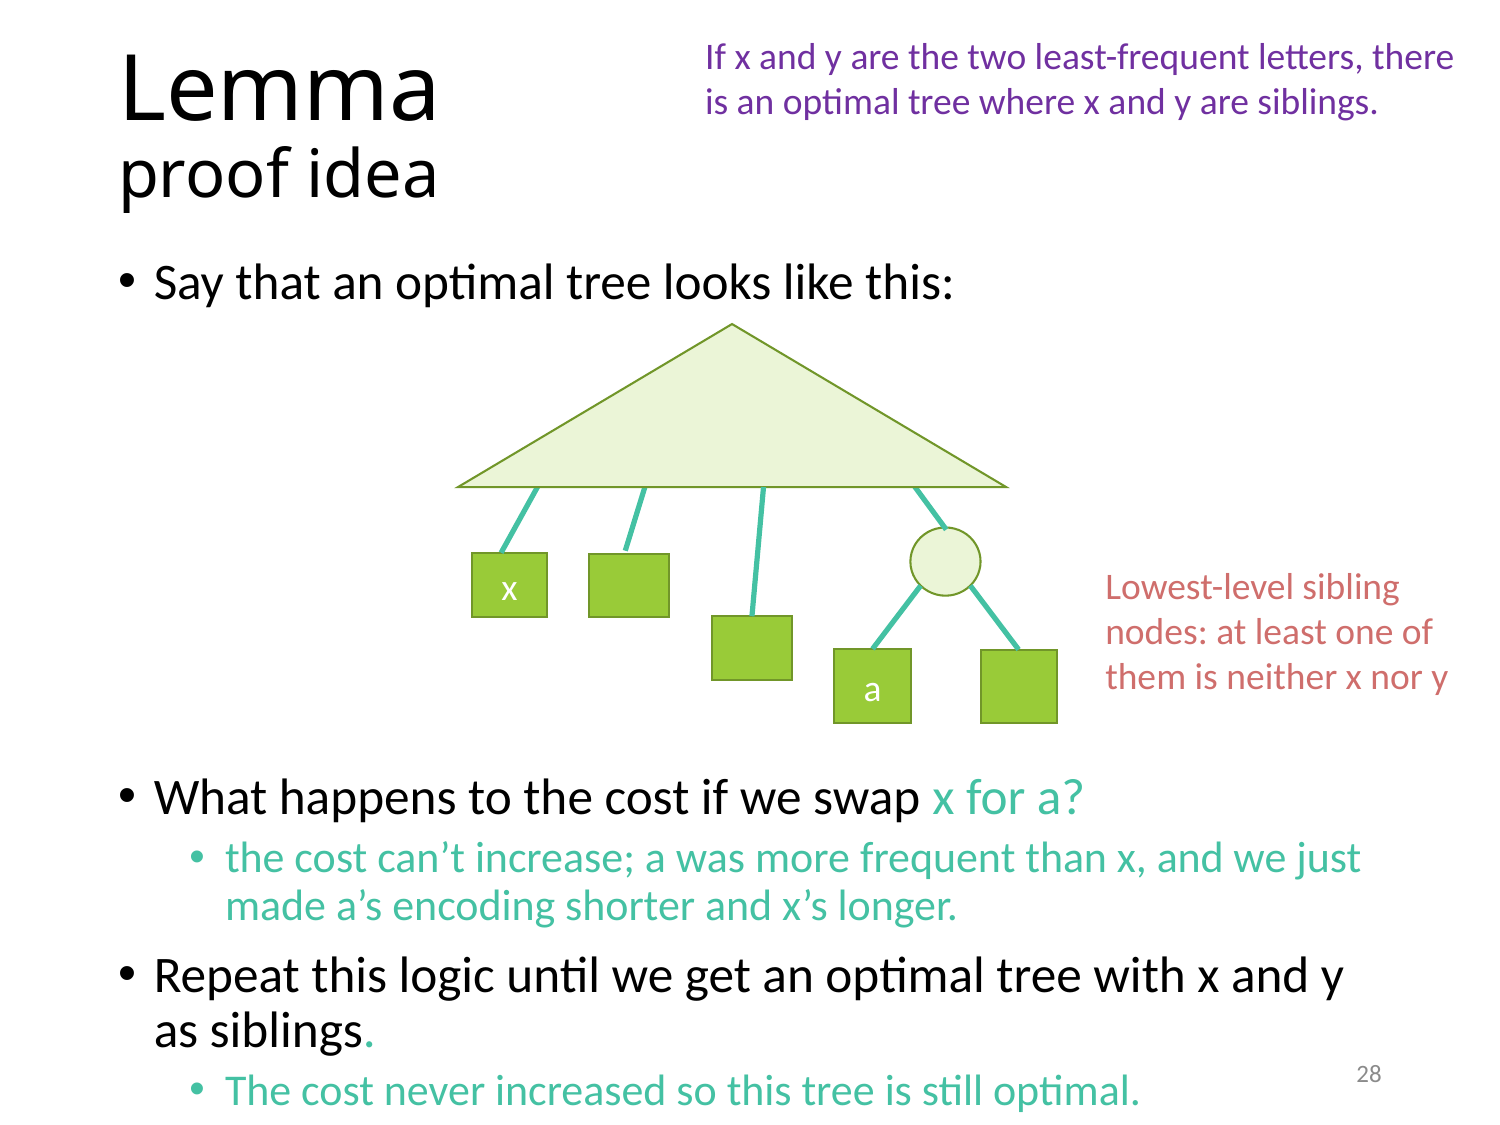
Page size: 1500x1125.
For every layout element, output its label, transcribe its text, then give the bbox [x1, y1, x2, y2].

text_box [980, 649, 1058, 724]
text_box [970, 585, 1019, 650]
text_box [472, 475, 981, 618]
text_box [711, 618, 793, 681]
slide_number 28 [1059, 1042, 1397, 1103]
text_box Lowest-level sibling nodes: at least one of them is neither x nor y [1090, 554, 1469, 705]
text_box [454, 477, 472, 489]
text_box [872, 585, 921, 649]
list Say that an optimal tree looks like this: What happens to the cost if we swap x for a? the cost can’t increase; a was more frequent than x, and we just made a’s encoding shorter and x’s longer. Repeat this logic until we get an optimal tree with x and y as siblings. The cost never increased so this tree is still optimal. [103, 247, 1397, 1125]
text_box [751, 487, 764, 617]
text_box [476, 322, 1010, 489]
text_box a [833, 648, 912, 724]
text_box If x and y are the two least-frequent letters, there is an optimal tree where x and y are siblings. [615, 24, 1498, 129]
title Lemma proof idea [103, 17, 1397, 236]
